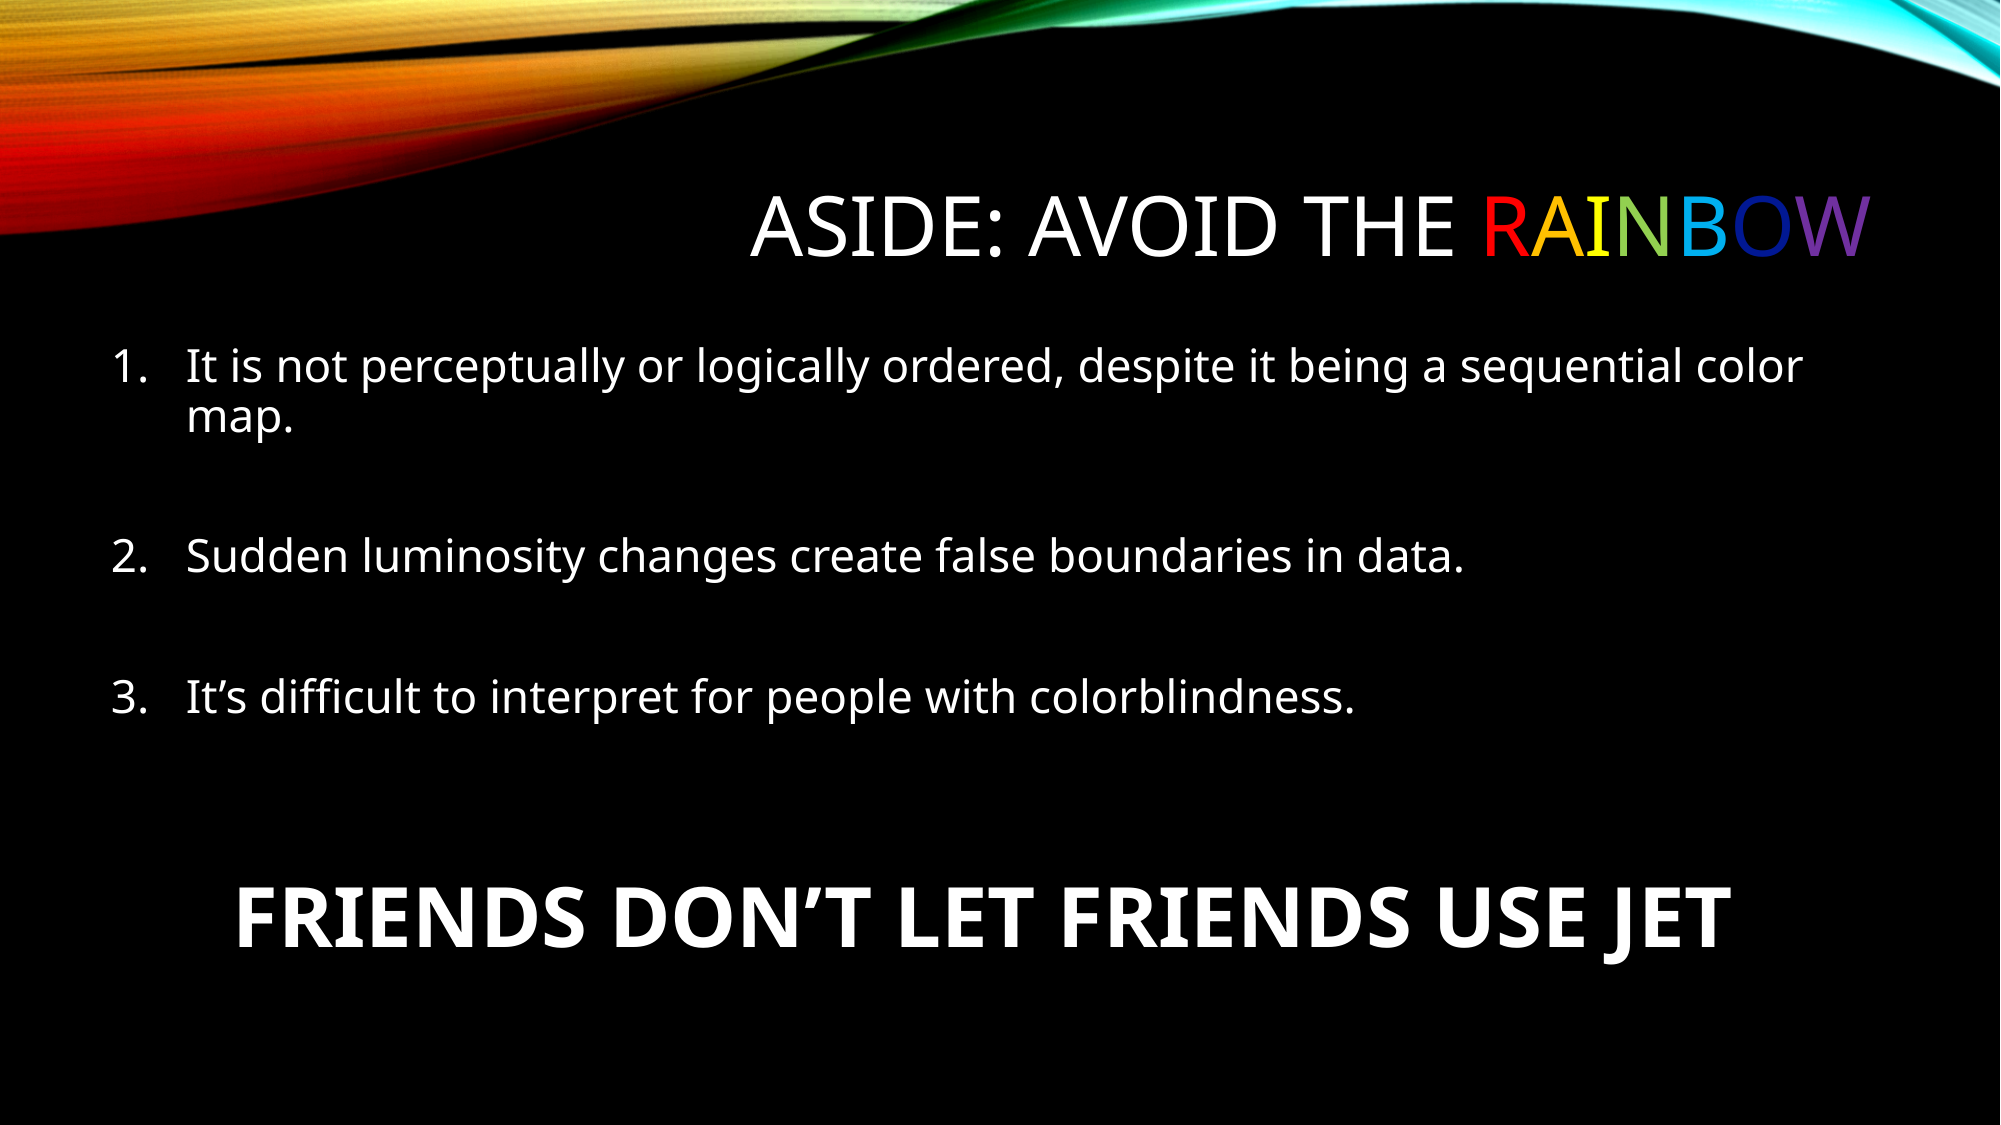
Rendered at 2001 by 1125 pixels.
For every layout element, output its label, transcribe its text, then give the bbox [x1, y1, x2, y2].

title Aside: avoid the rainbow [474, 123, 1888, 336]
picture [0, 0, 2000, 237]
text_box FRIENDS DON’T LET FRIENDS USE JET [95, 856, 1871, 972]
list It is not perceptually or logically ordered, despite it being a sequential color map. Sudden luminosity changes create false boundaries in data. It’s difficult to interpret for people with colorblindness. [95, 335, 1871, 856]
